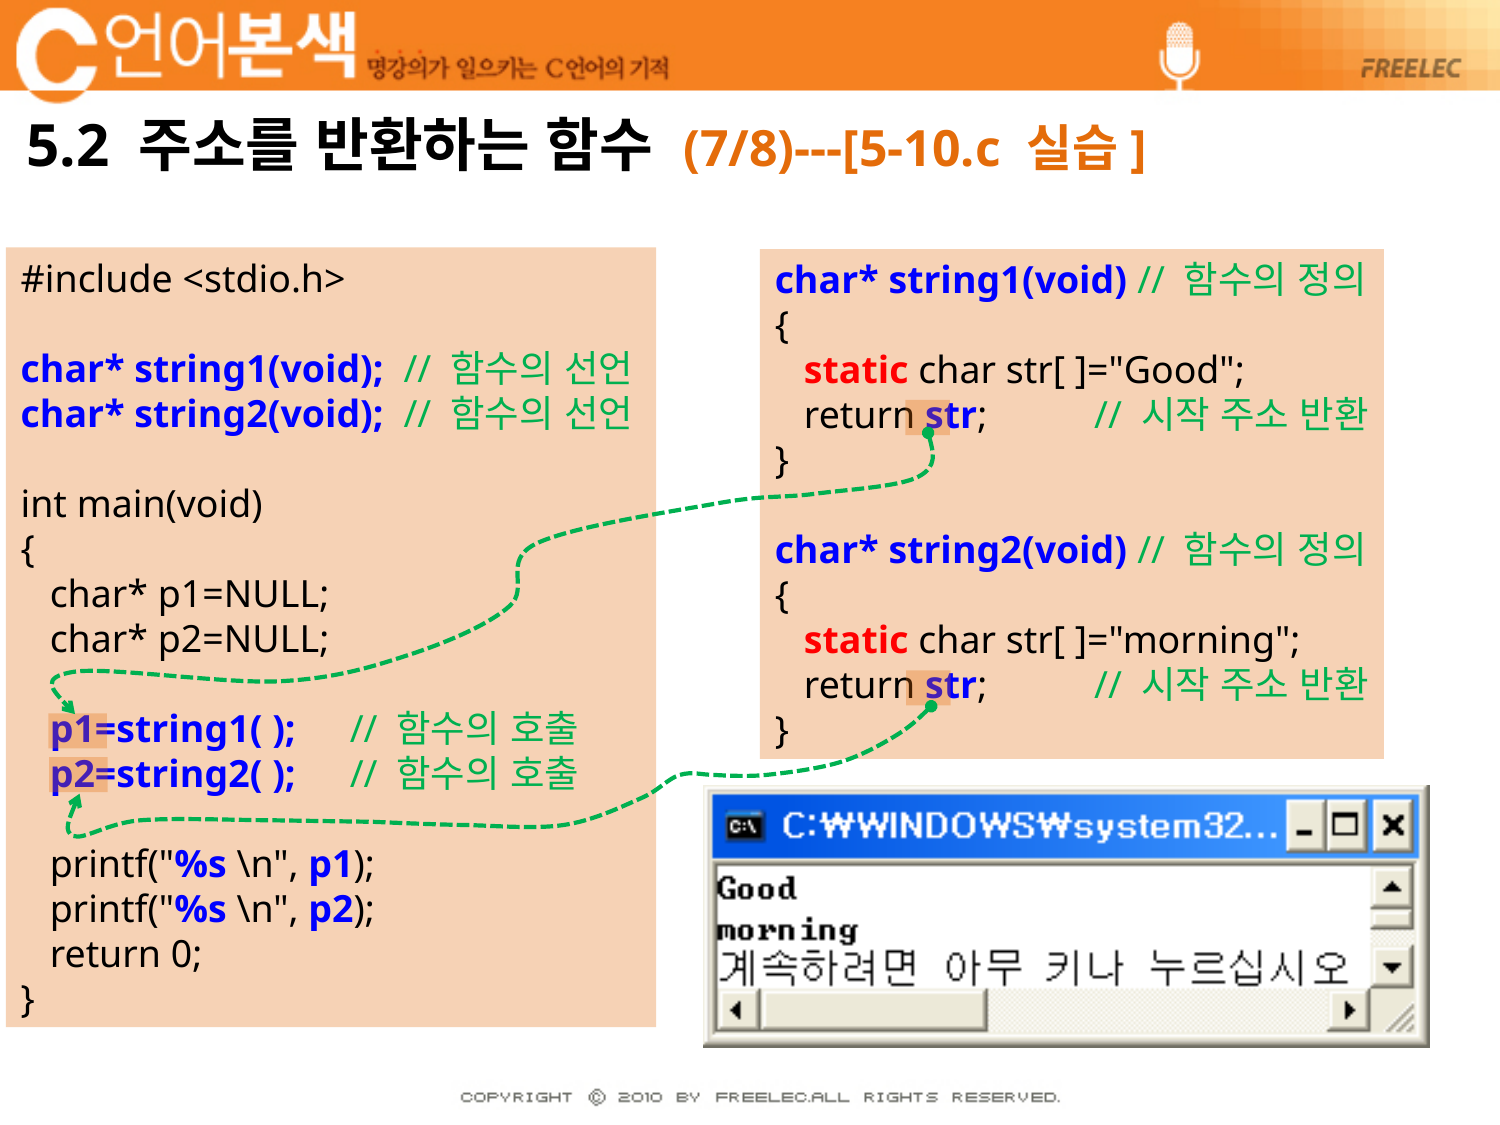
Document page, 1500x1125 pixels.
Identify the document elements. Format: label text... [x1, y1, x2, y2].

title 5.2 주소를 반환하는 함수 (7/8)---[5-10.c 실습] [11, 107, 1500, 178]
text_box [904, 668, 953, 708]
picture [0, 0, 1500, 1125]
text_box [51, 426, 935, 715]
text_box [903, 398, 952, 437]
text_box char* string1(void) // 함수의 정의 { static char str[ ]="Good"; return str; // 시작 주소 반환 } char* string2(void) // 함수의 정의 { static char str[ ]="morning"; return str; // 시작 주소 반환 } [759, 249, 1384, 759]
text_box #include <stdio.h> char* string1(void); // 함수의 선언 char* string2(void); // 함수의 선언 int main(void) { char* p1=NULL; char* p2=NULL; p1=string1( ); // 함수의 호출 p2=string2( ); // 함수의 호출 printf("%s \n", p1); printf("%s \n", p2); return 0; } [5, 247, 657, 1028]
text_box [66, 700, 938, 838]
list [8, 189, 1500, 1043]
text_box [46, 711, 109, 750]
text_box [47, 755, 110, 794]
